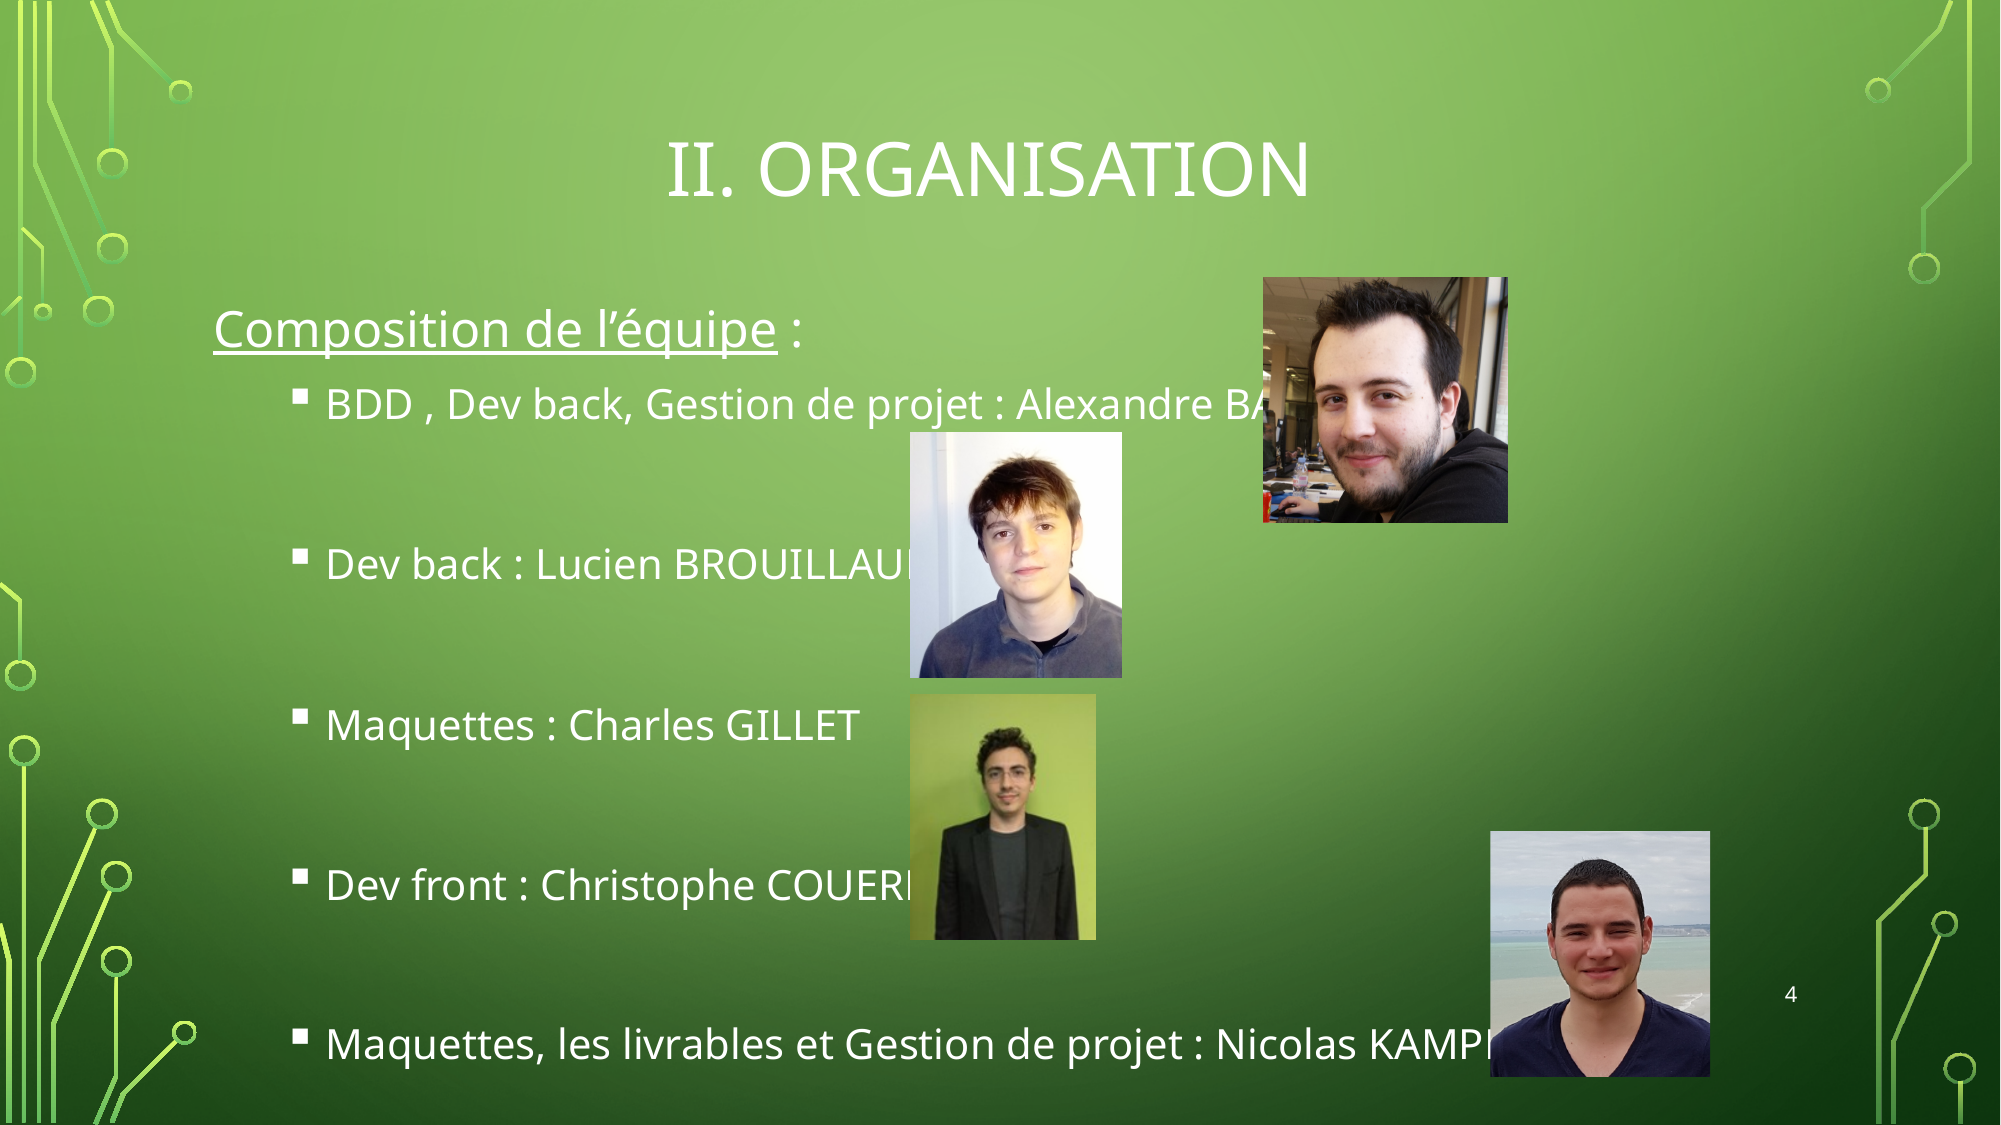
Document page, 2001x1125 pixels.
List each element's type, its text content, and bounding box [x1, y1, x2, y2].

list Composition de l’équipe : BDD , Dev back, Gestion de projet : Alexandre BACA Dev back : Lucien BROUILLAUD Maquettes : Charles GILLET Dev front : Christophe COUERBE Maquettes, les livrables et Gestion de projet : Nicolas KAMPHAUS [198, 278, 1824, 1077]
picture [910, 432, 1122, 678]
slide_number 4 [1711, 965, 1813, 1025]
picture [1263, 277, 1509, 523]
picture [1490, 831, 1711, 1077]
title II. Organisation [187, 50, 1813, 293]
picture [910, 694, 1096, 940]
